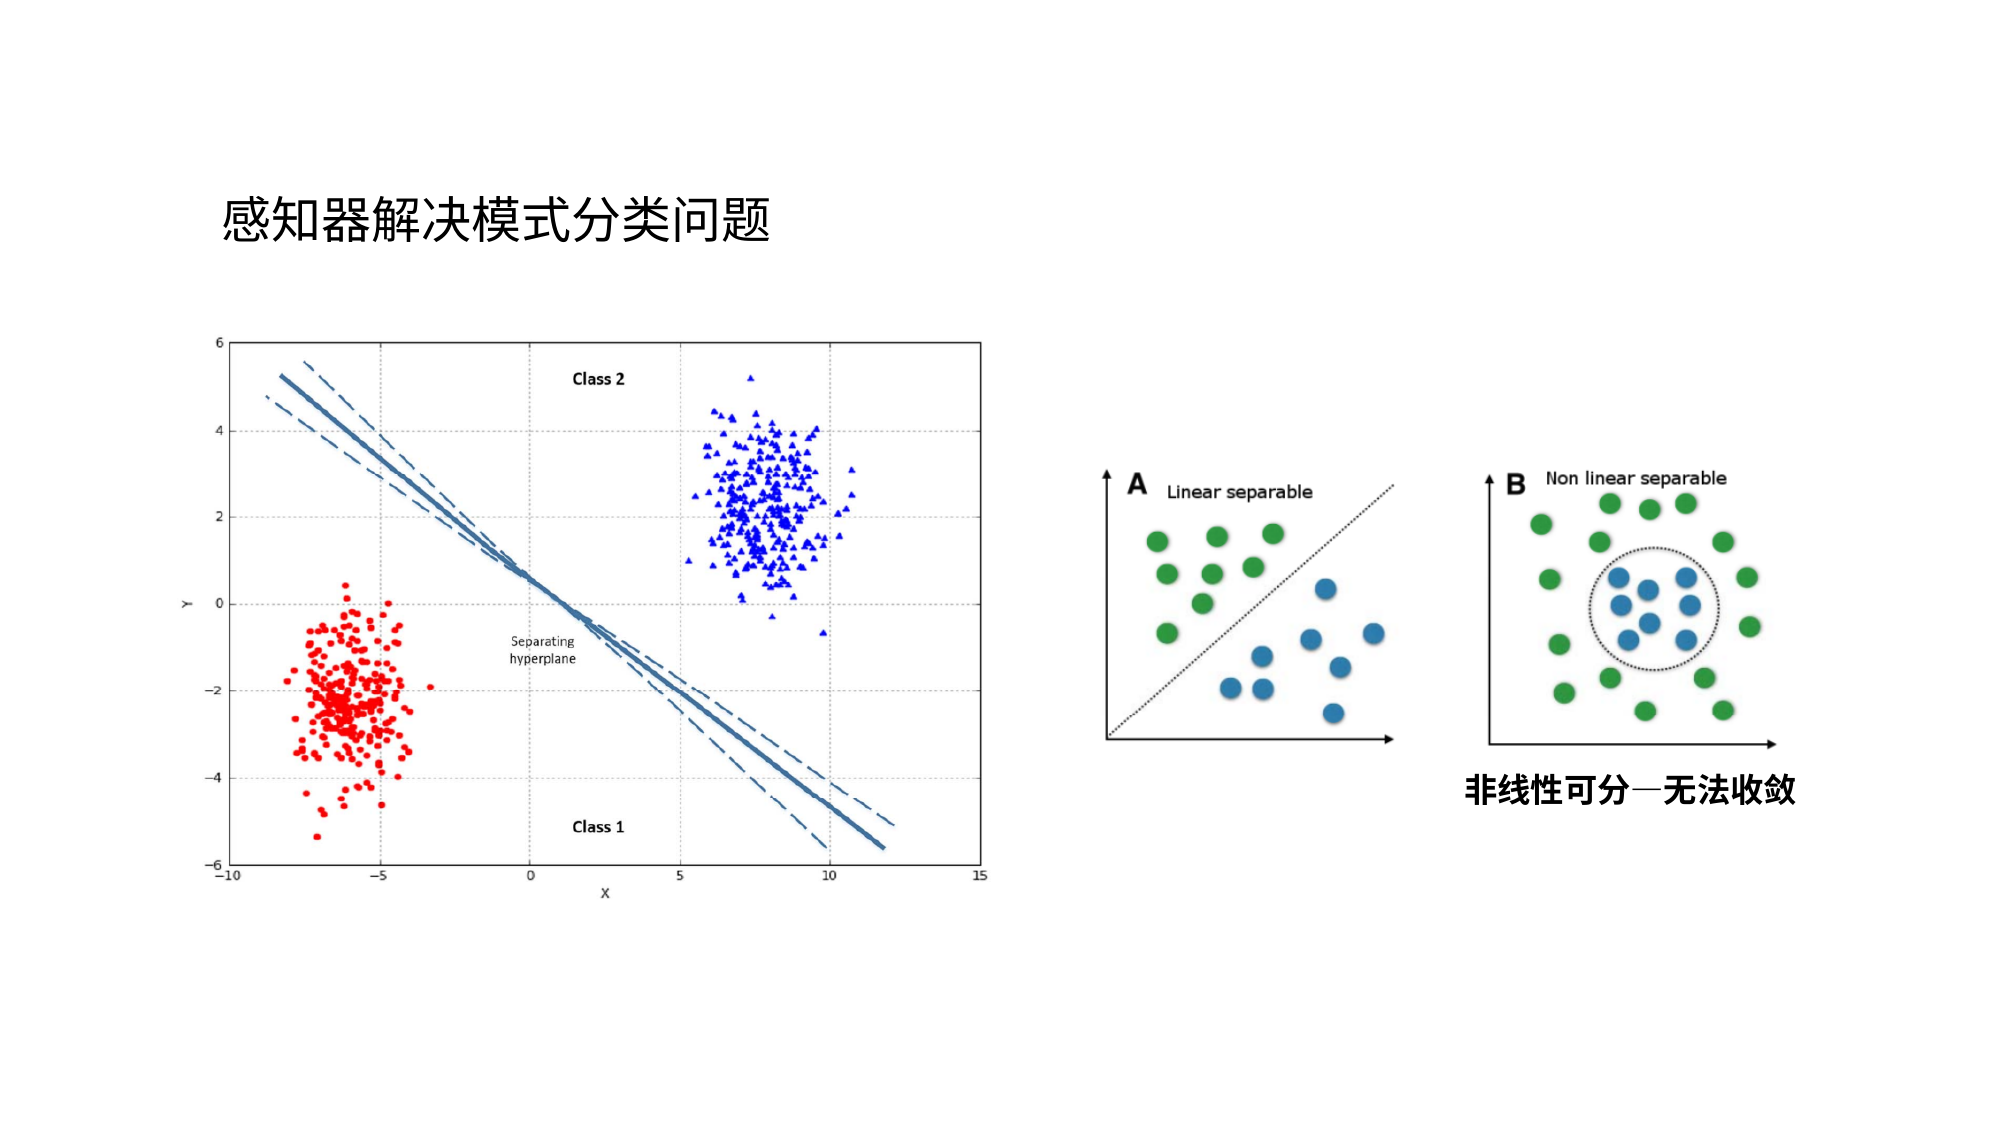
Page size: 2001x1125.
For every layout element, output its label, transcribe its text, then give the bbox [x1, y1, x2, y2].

picture [168, 310, 1033, 901]
picture [1063, 435, 1832, 776]
text_box 非线性可分—无法收敛 [1449, 776, 1813, 817]
text_box 感知器解决模式分类问题 [206, 181, 787, 257]
